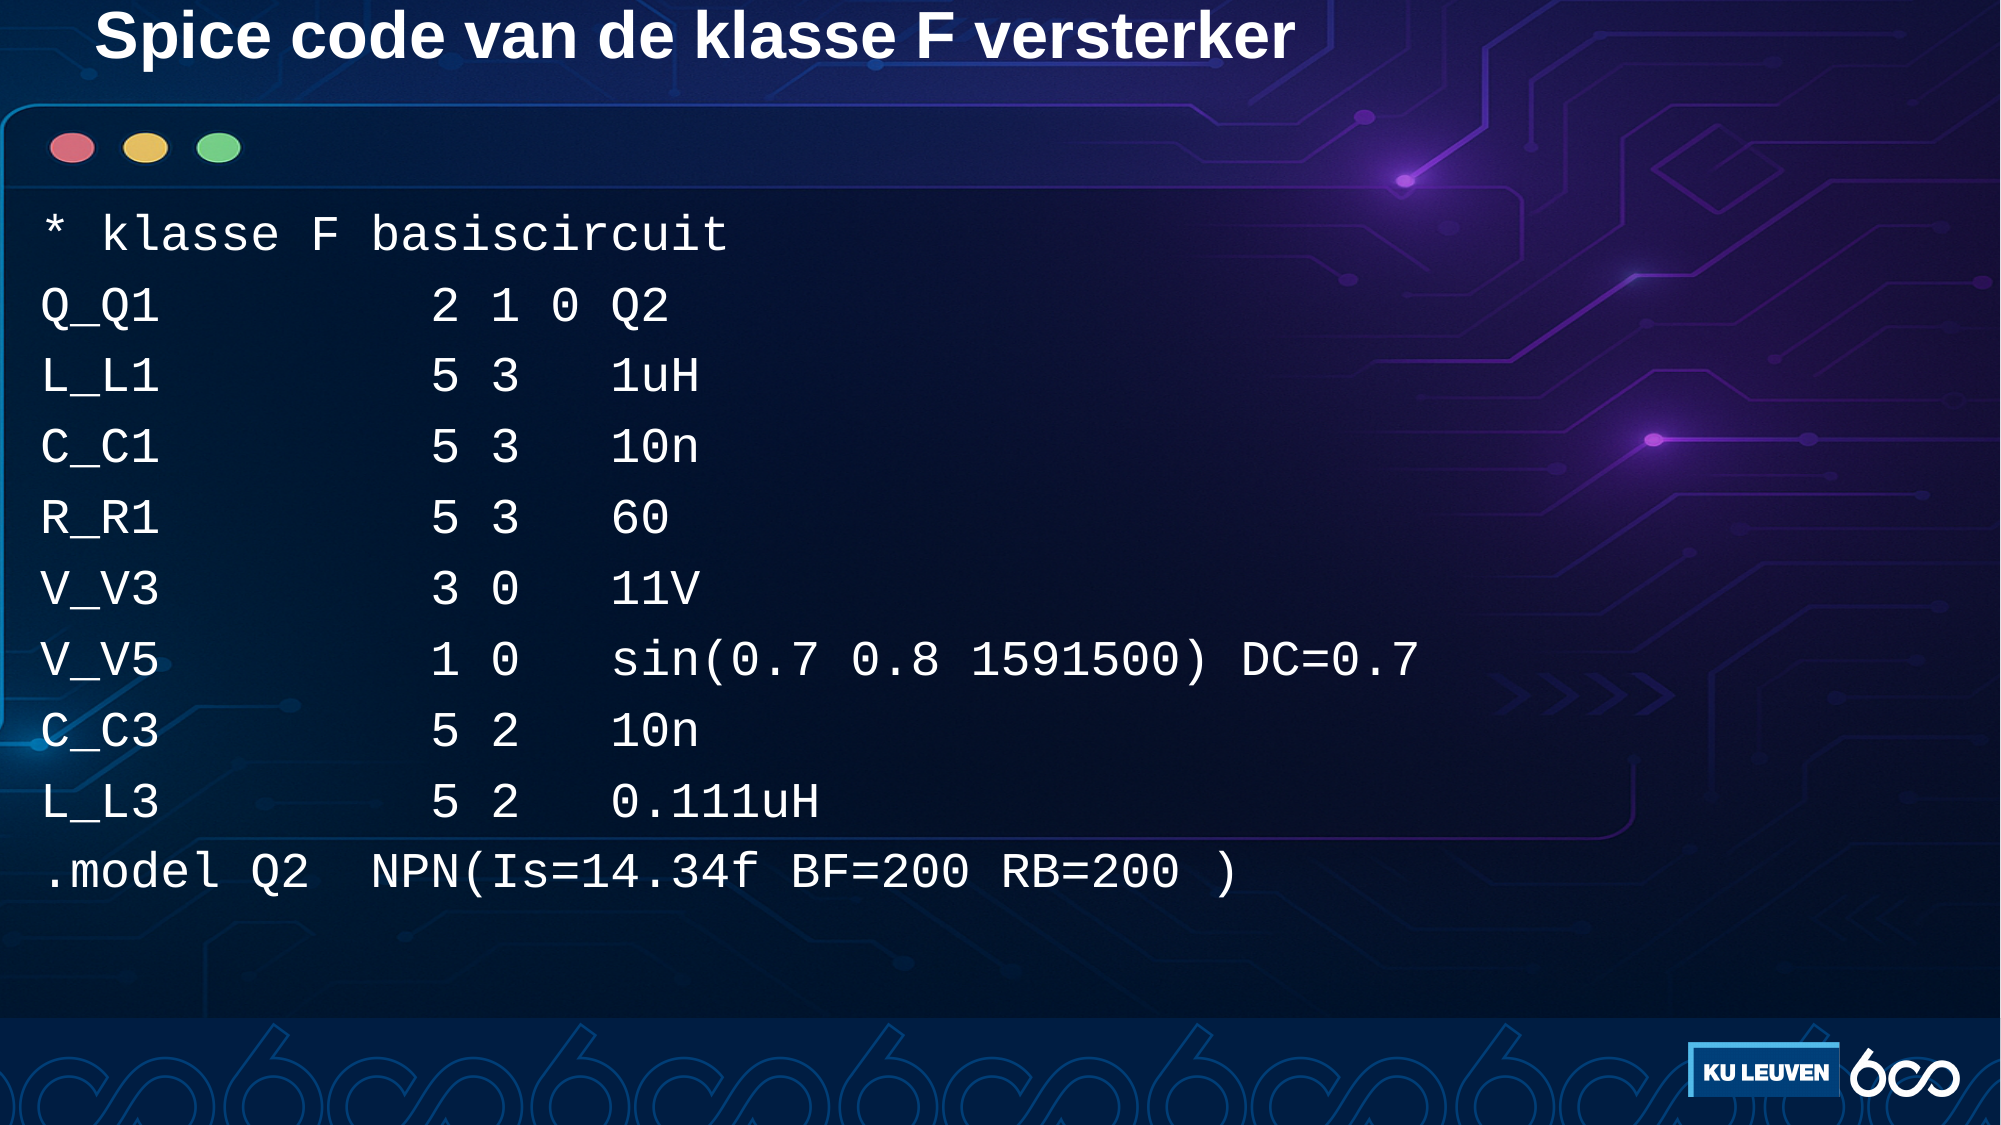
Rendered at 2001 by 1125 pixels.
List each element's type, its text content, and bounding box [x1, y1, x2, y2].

picture [0, 0, 2001, 1125]
list * klasse F basiscircuit Q_Q1 2 1 0 Q2 L_L1 5 3 1uH C_C1 5 3 10n R_R1 5 3 60 V_V3 3 0 11V V_V5 1 0 sin(0.7 0.8 1591500) DC=0.7 C_C3 5 2 10n L_L3 5 2 0.111uH .model Q2 NPN(Is=14.34f BF=200 RB=200 ) [40, 210, 1945, 982]
title Spice code van de klasse F versterker [94, 0, 1906, 96]
